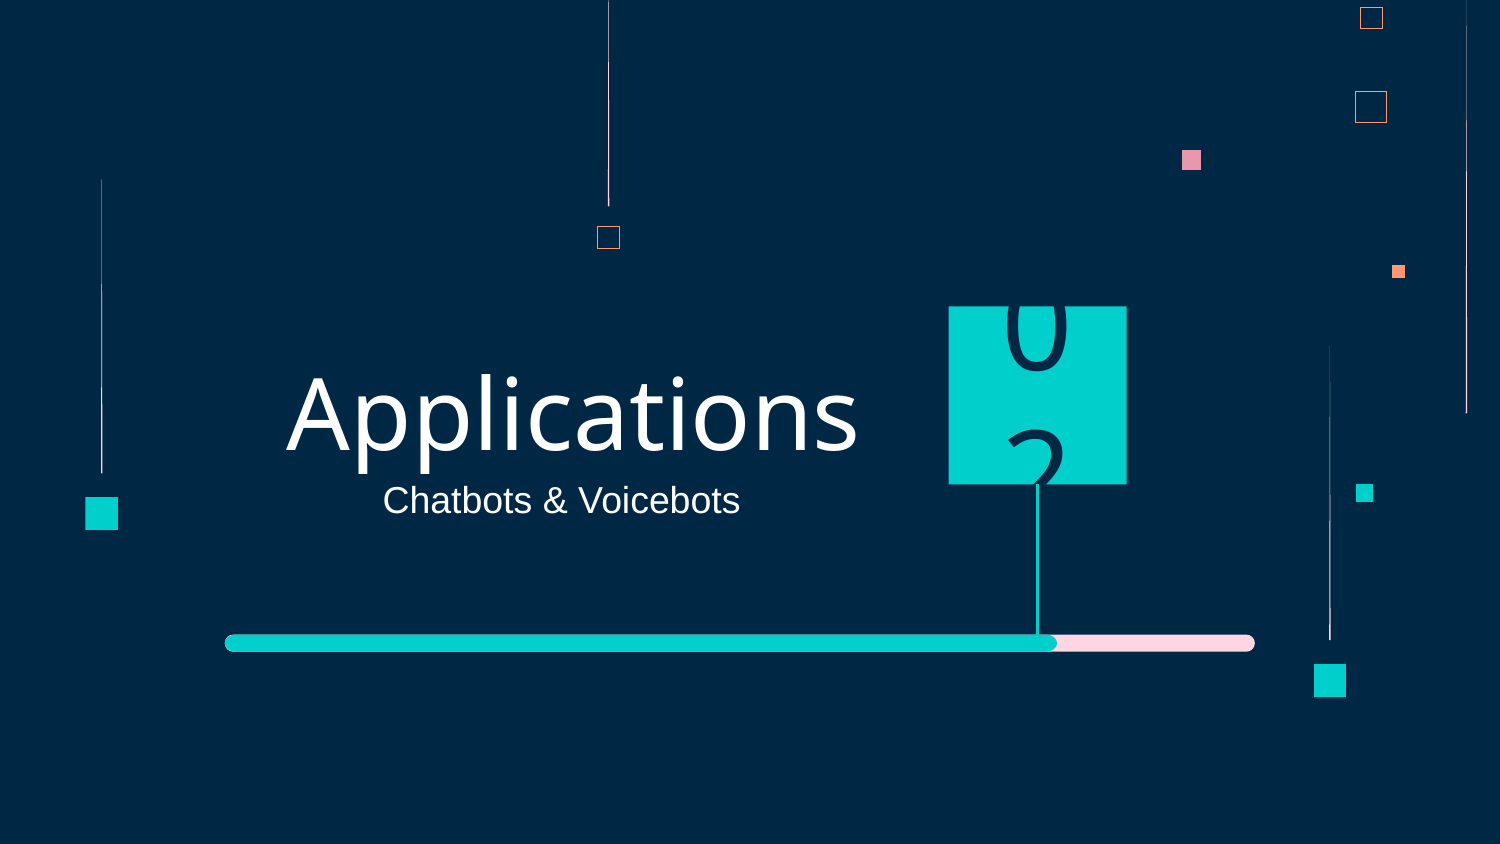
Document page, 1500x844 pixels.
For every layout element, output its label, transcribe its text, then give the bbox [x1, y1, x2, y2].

text_box [948, 306, 1127, 485]
text_box Chatbots & Voicebots [368, 468, 756, 529]
title Applications [238, 348, 910, 486]
title 02 [957, 348, 1119, 443]
text_box [1049, 634, 1255, 652]
text_box [224, 634, 1058, 652]
